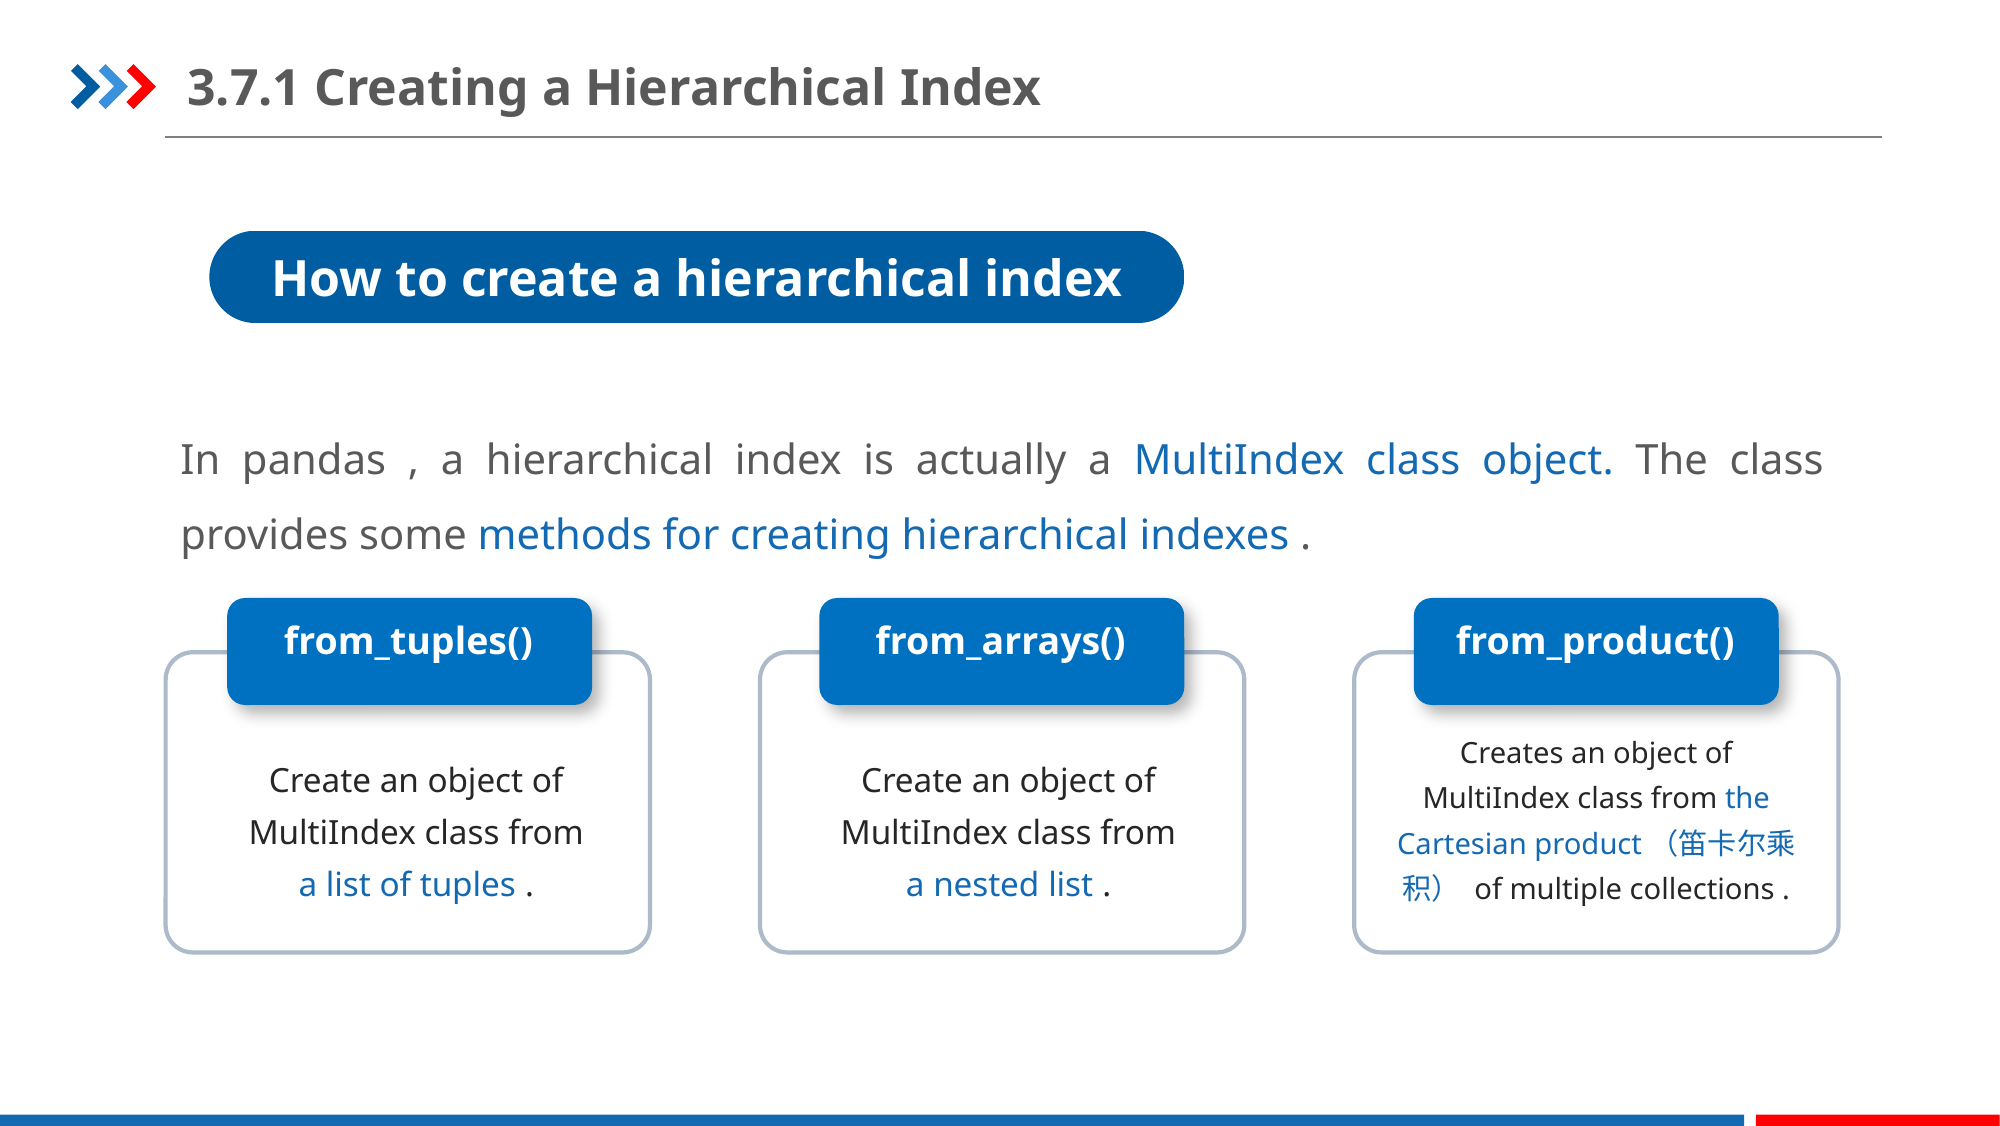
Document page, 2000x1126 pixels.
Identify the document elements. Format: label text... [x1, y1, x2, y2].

text_box How to create a hierarchical index [207, 228, 1187, 326]
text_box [1353, 597, 1839, 953]
text_box In pandas , a hierarchical index is actually a MultiIndex class object. The class provides some methods for creating hierarchical indexes . [165, 400, 1839, 565]
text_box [759, 597, 1245, 953]
text_box 3.7.1 Creating a Hierarchical Index [187, 43, 1071, 127]
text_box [165, 597, 651, 953]
